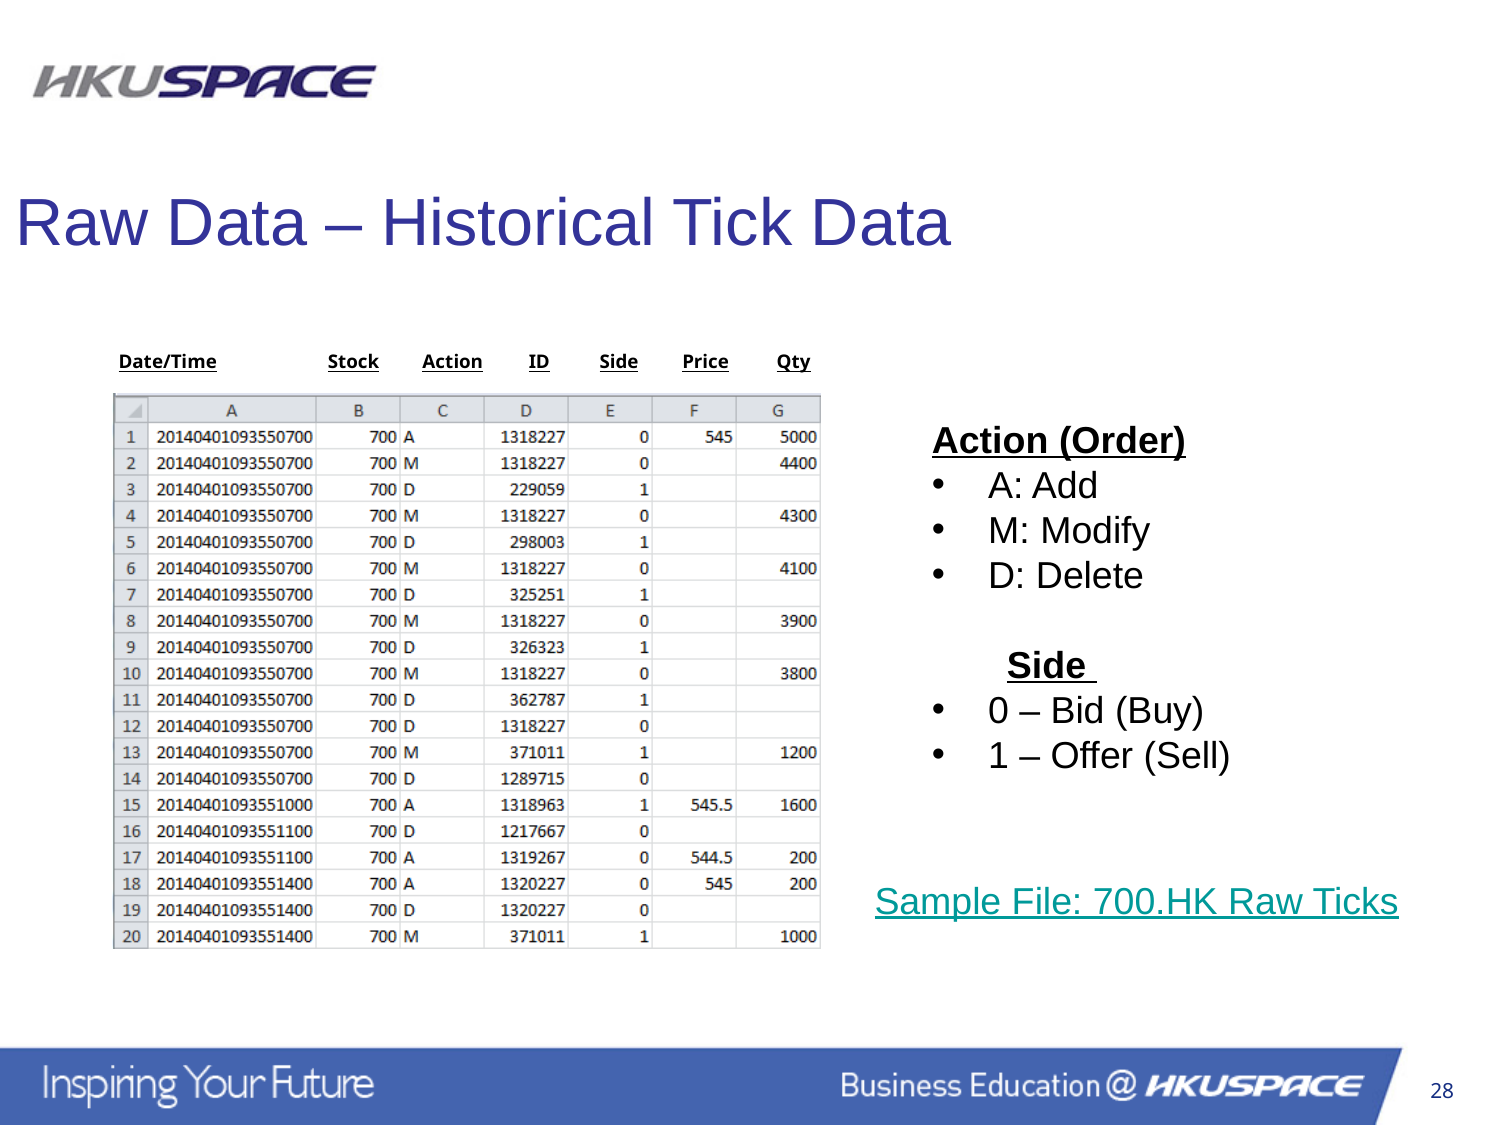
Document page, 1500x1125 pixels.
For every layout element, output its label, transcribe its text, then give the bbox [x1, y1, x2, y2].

table_header Date/Time [103, 341, 313, 382]
table_header Stock [313, 341, 407, 382]
text_box [64, 278, 1483, 1047]
table_header Action [407, 341, 514, 382]
text_box Action (Order) A: Add M: Modify D: Delete Side 0 – Bid (Buy) 1 – Offer (Sell) [917, 408, 1247, 784]
table_header Qty [762, 341, 958, 382]
slide_number 28 [1415, 1070, 1499, 1125]
picture [0, 0, 1500, 1125]
table_header Price [667, 341, 762, 382]
text_box Sample File: 700.HK Raw Ticks [859, 869, 1414, 930]
table_header Side [585, 341, 667, 382]
title Raw Data – Historical Tick Data [0, 101, 1325, 266]
table_header ID [514, 341, 585, 382]
